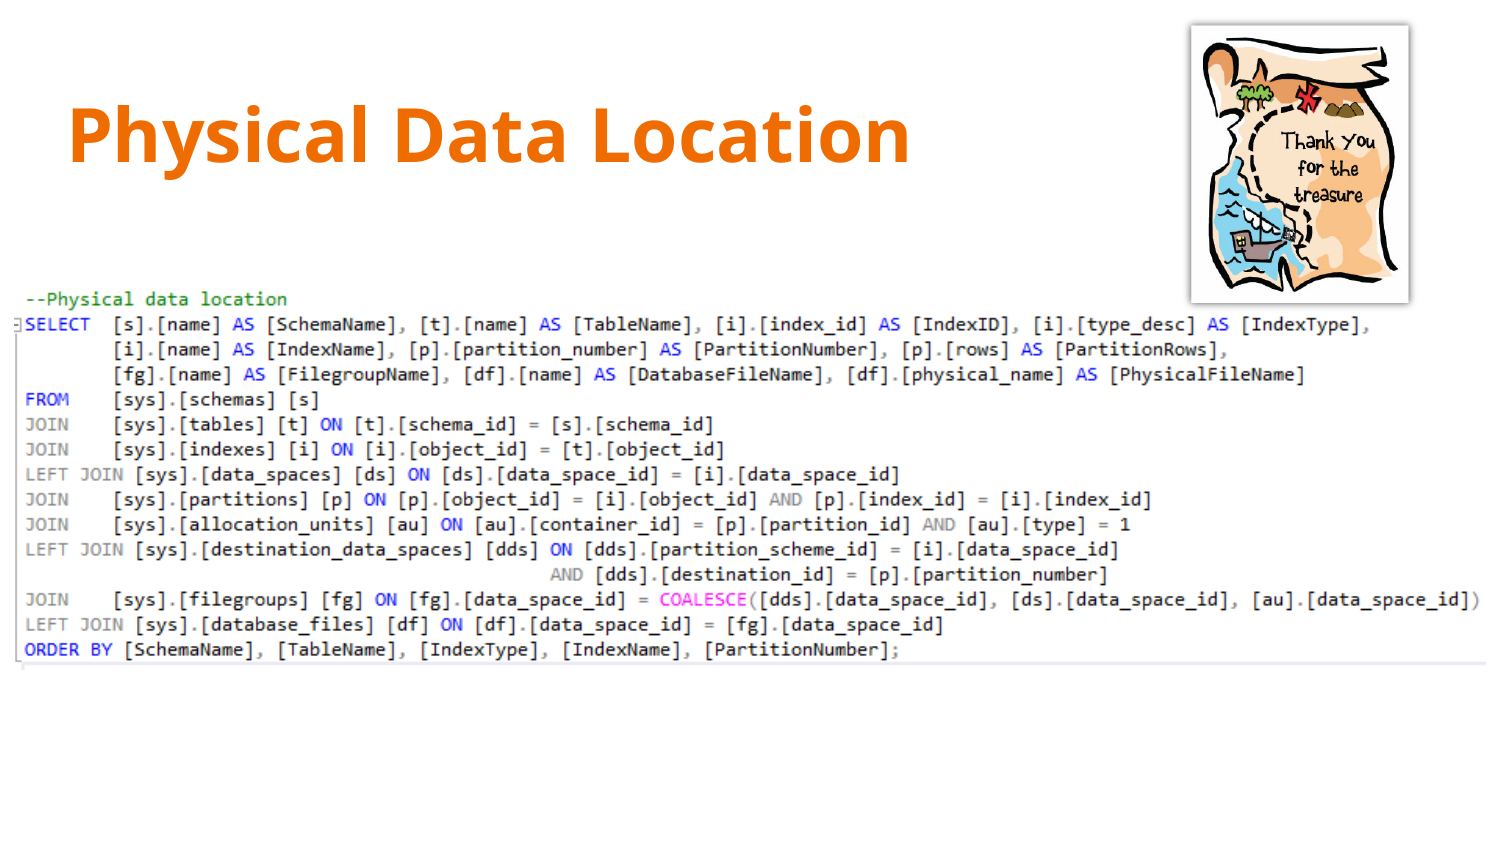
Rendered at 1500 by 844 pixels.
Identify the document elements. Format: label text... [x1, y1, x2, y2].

title Physical Data Location [51, 72, 1145, 189]
picture [14, 14, 1486, 671]
